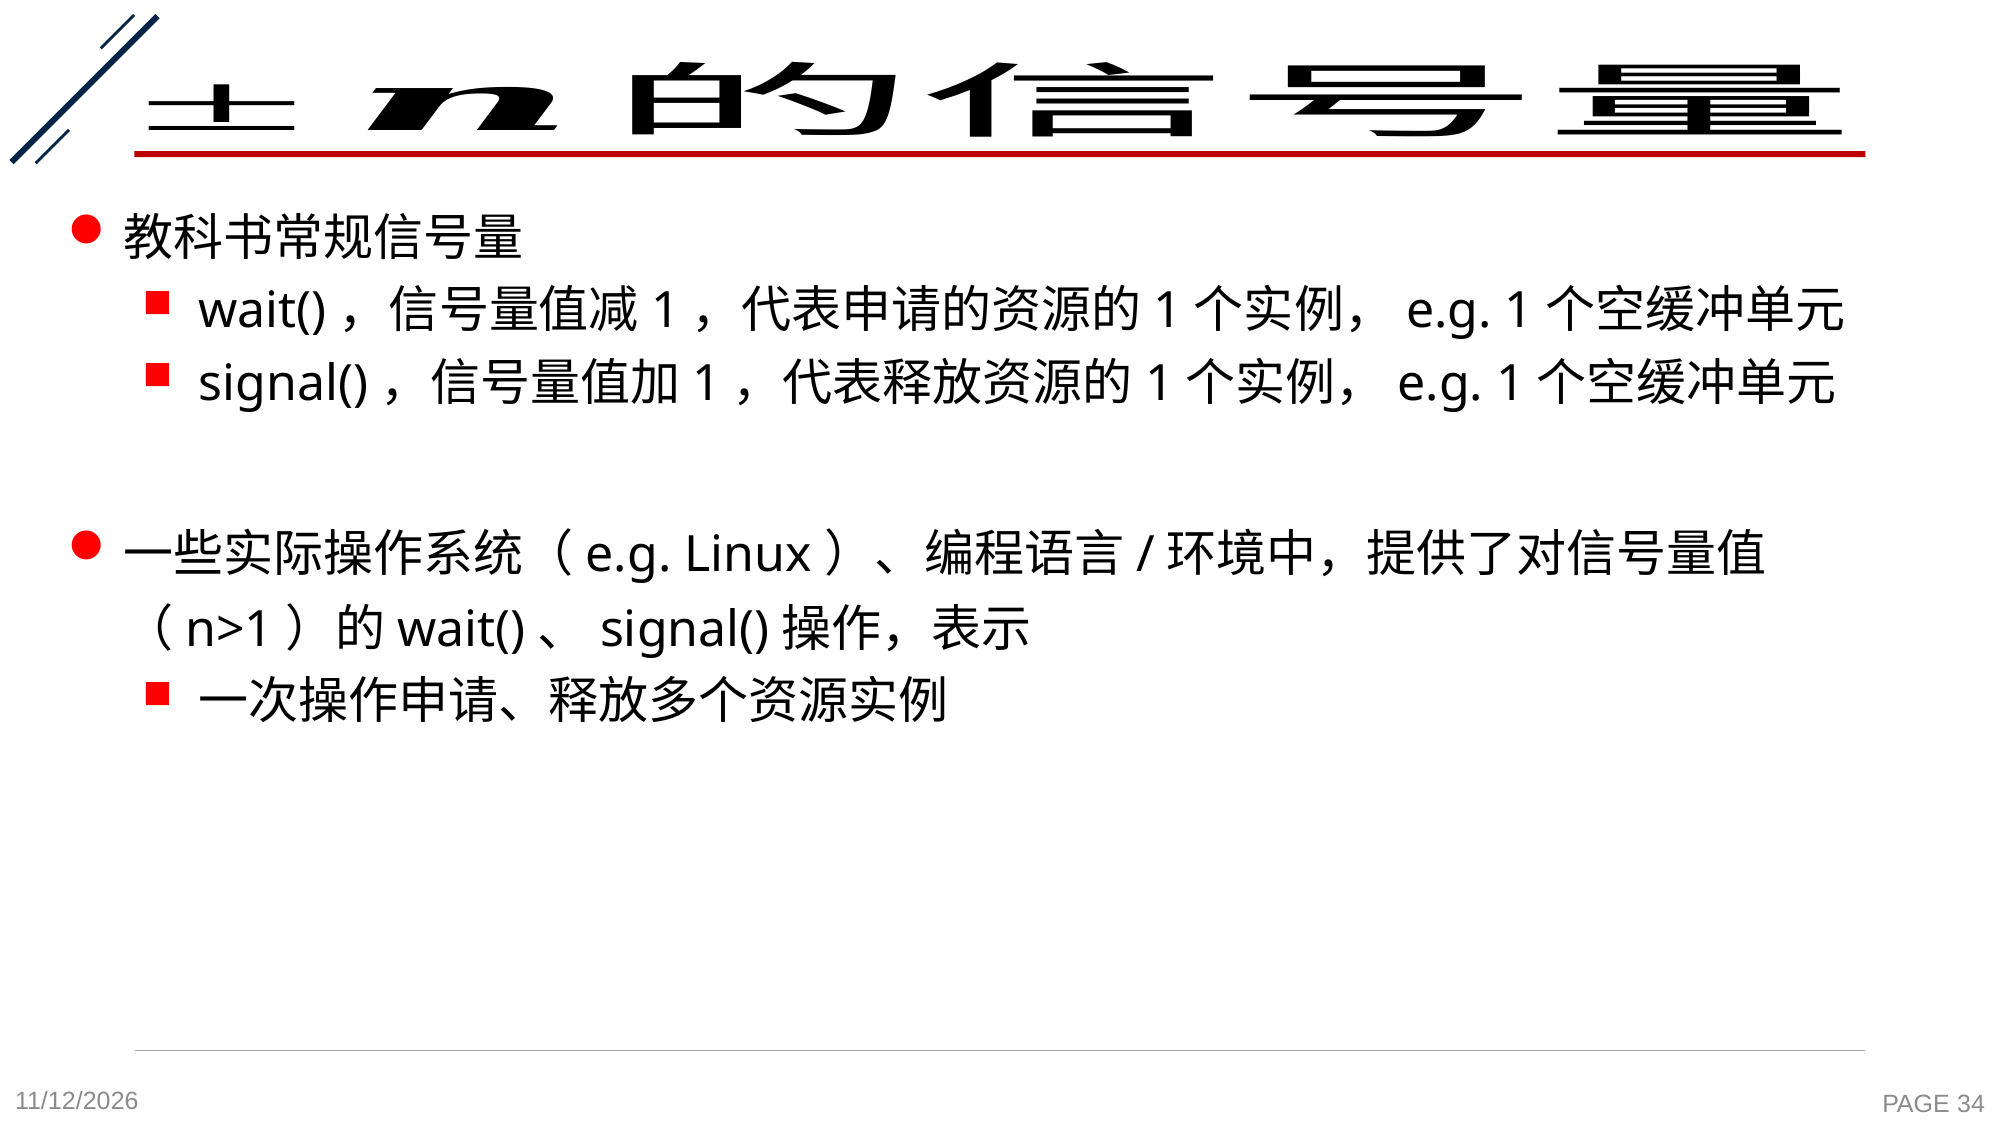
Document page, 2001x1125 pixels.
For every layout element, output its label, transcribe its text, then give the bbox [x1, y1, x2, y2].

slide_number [0, 1073, 178, 1125]
slide_number PAGE 34 [1783, 1077, 2000, 1125]
